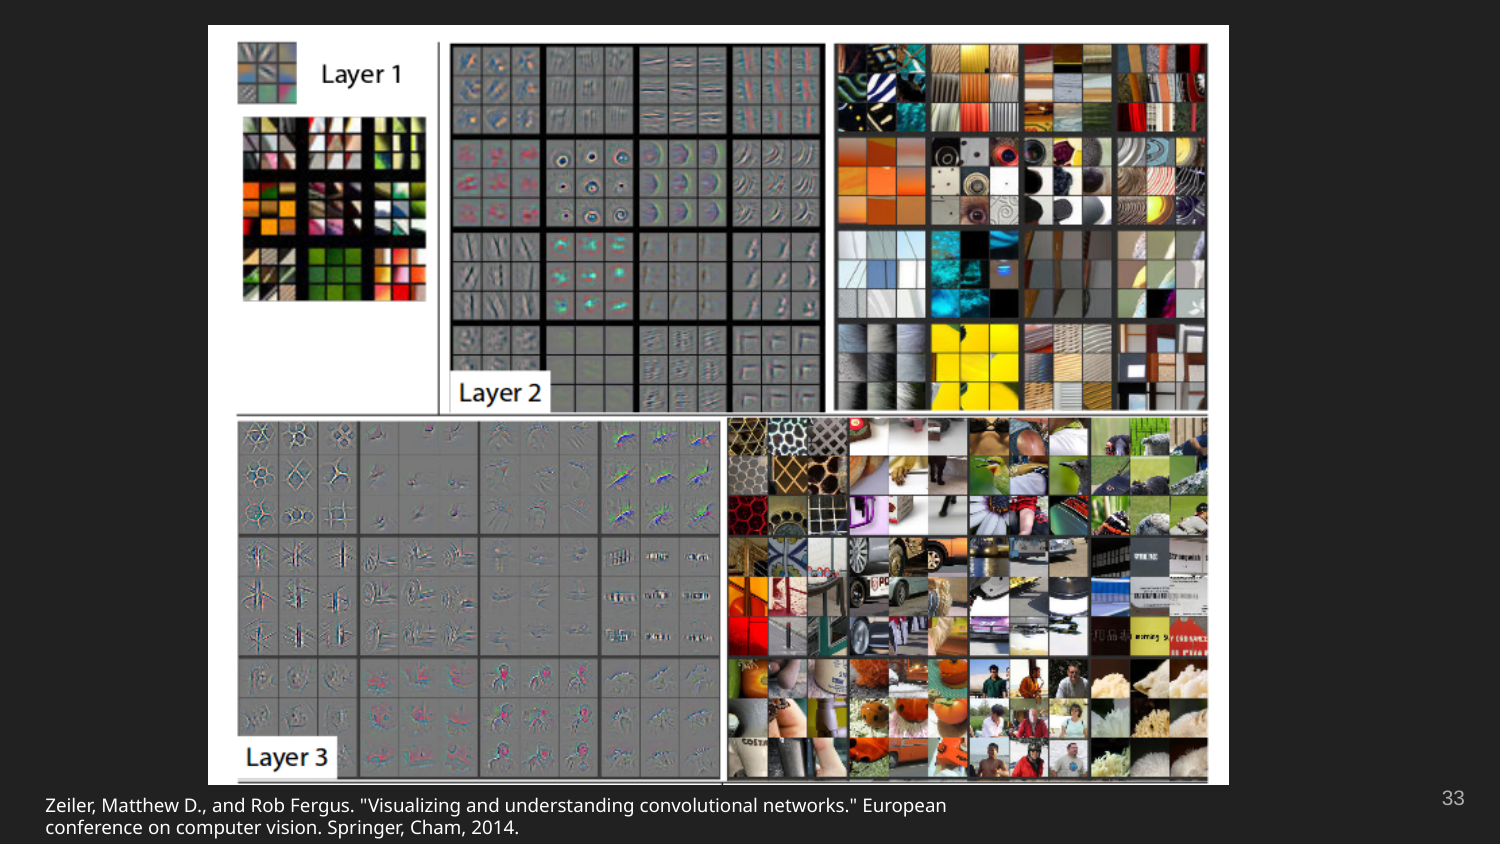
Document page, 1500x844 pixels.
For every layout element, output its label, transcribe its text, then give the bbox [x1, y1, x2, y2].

slide_number ‹#› [1389, 764, 1480, 830]
text_box Zeiler, Matthew D., and Rob Fergus. "Visualizing and understanding convolutional networks." European conference on computer vision. Springer, Cham, 2014. [30, 778, 1040, 844]
picture [208, 25, 1229, 785]
